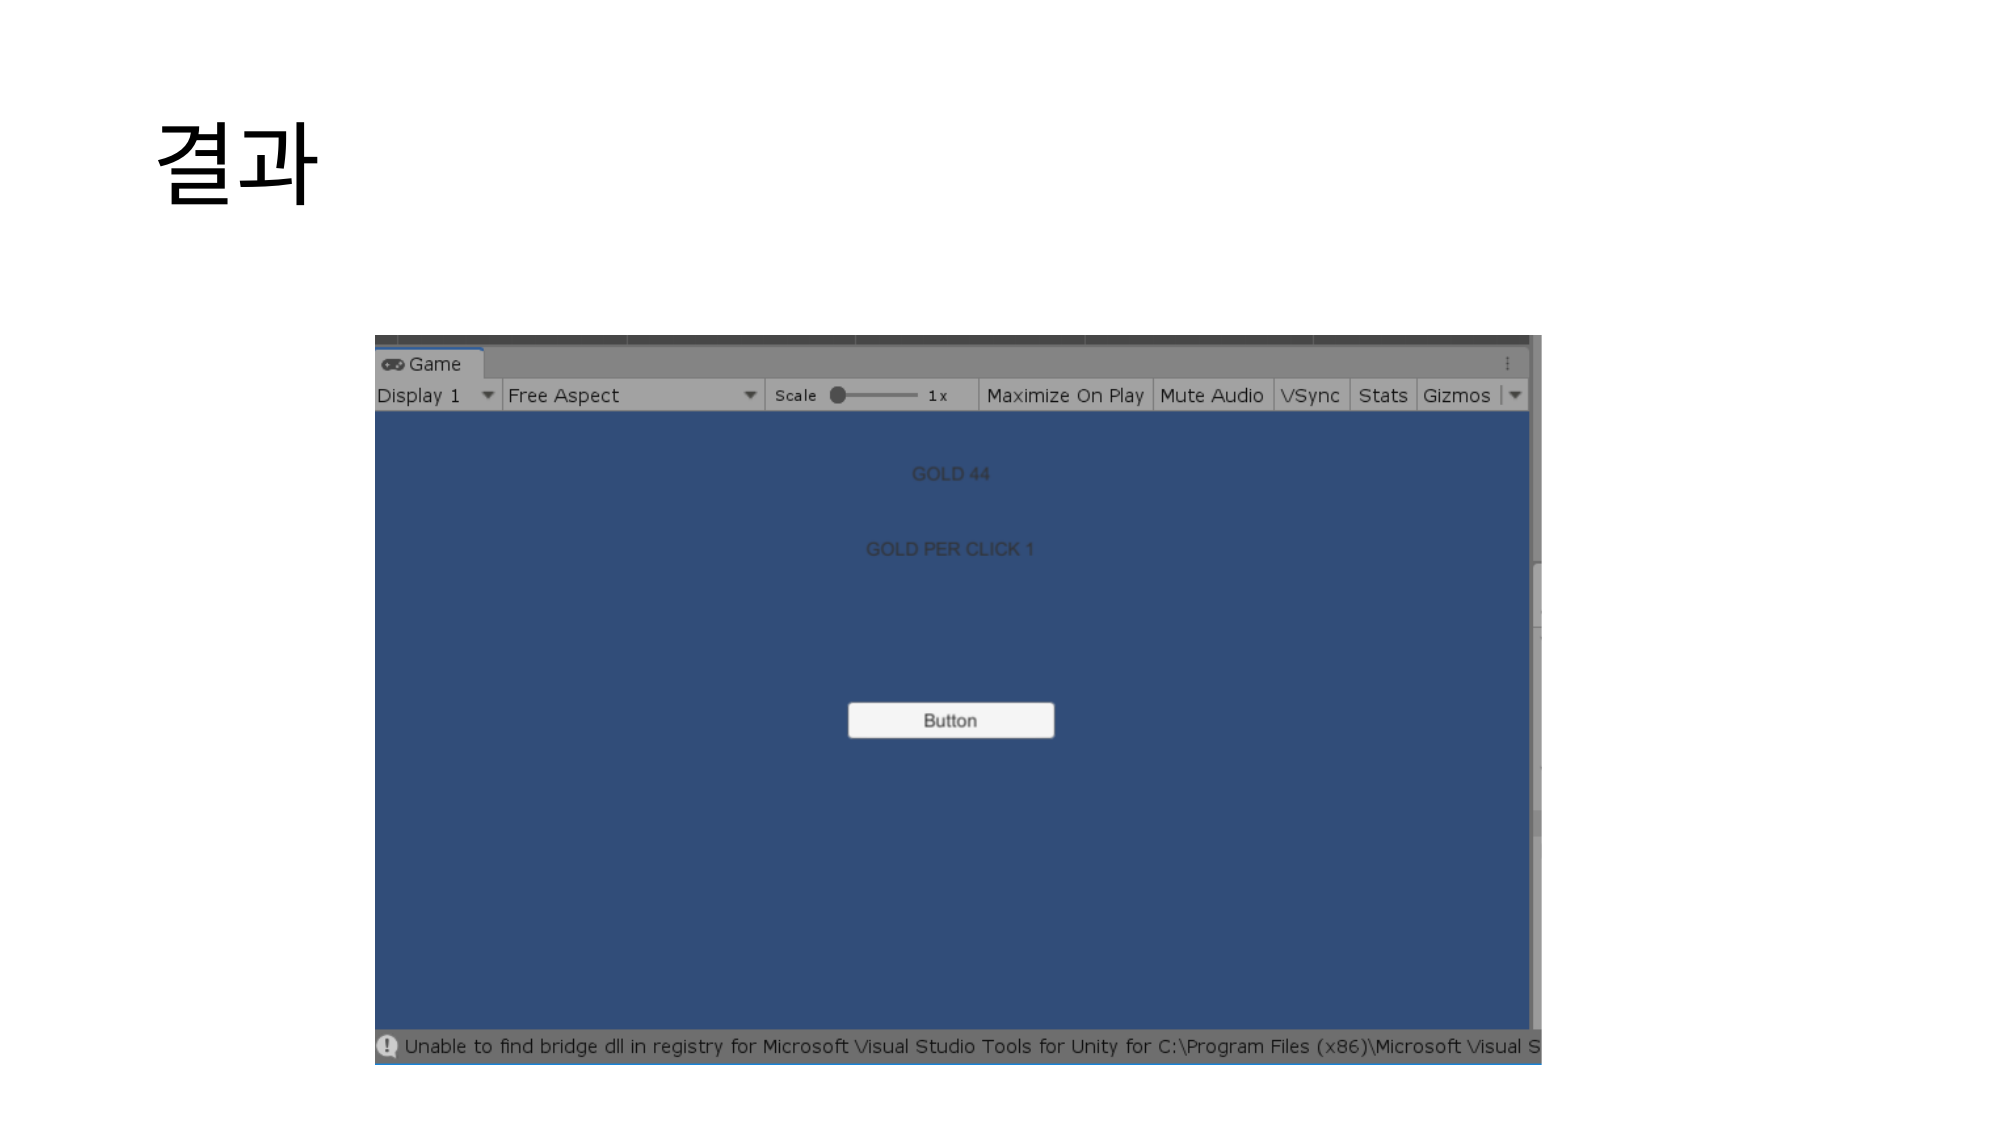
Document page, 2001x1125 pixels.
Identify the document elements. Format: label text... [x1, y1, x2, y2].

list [374, 334, 1542, 1065]
title 결과 [137, 59, 1863, 278]
